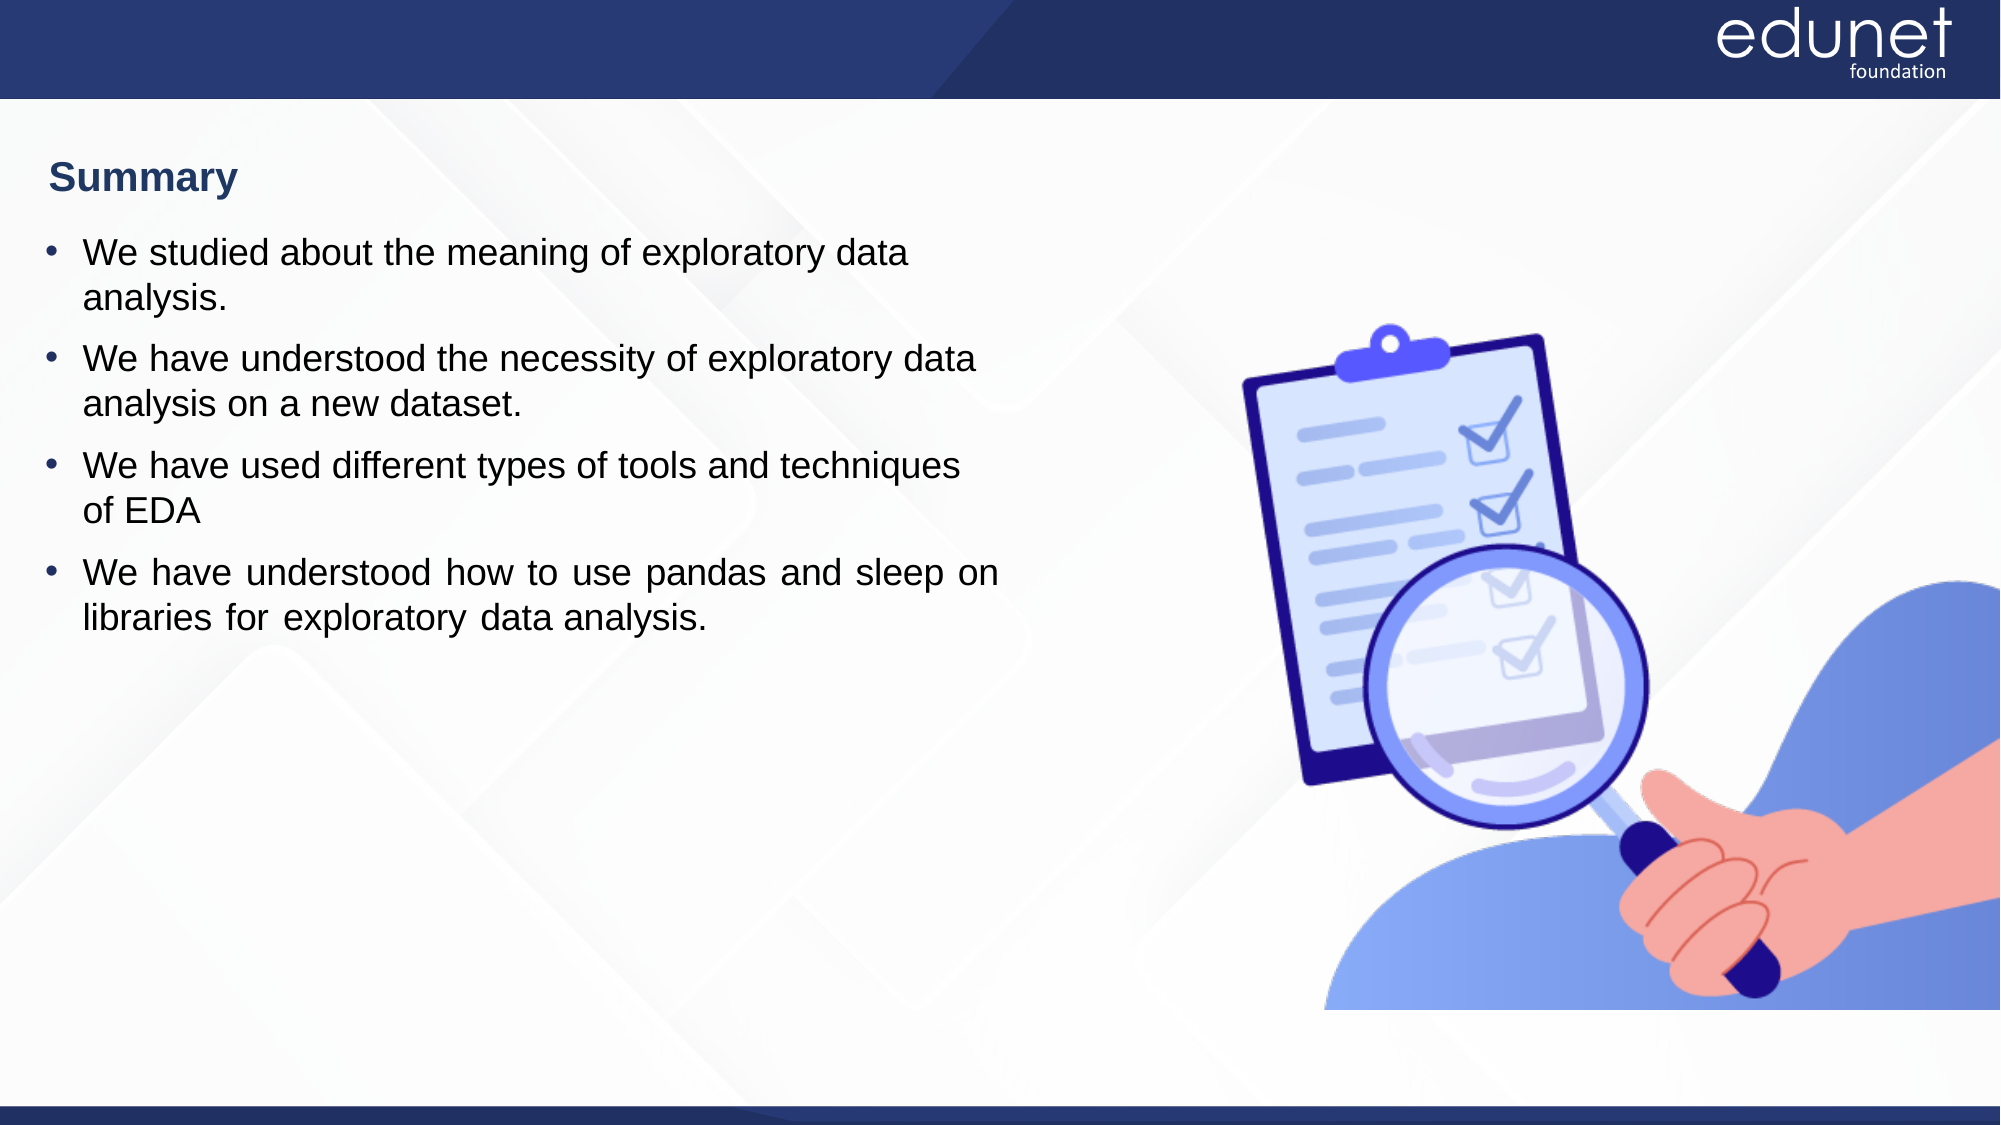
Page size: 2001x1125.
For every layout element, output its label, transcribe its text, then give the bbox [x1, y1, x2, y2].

picture [0, 1105, 2000, 1125]
text_box We studied about the meaning of exploratory data analysis. We have understood the necessity of exploratory data analysis on a new dataset. We have used different types of tools and techniques of EDA We have understood how to use pandas and sleep on libraries for exploratory data analysis. [45, 224, 1000, 638]
picture [0, 0, 2001, 99]
picture [1187, 196, 2000, 1010]
text_box Summary [33, 142, 484, 208]
